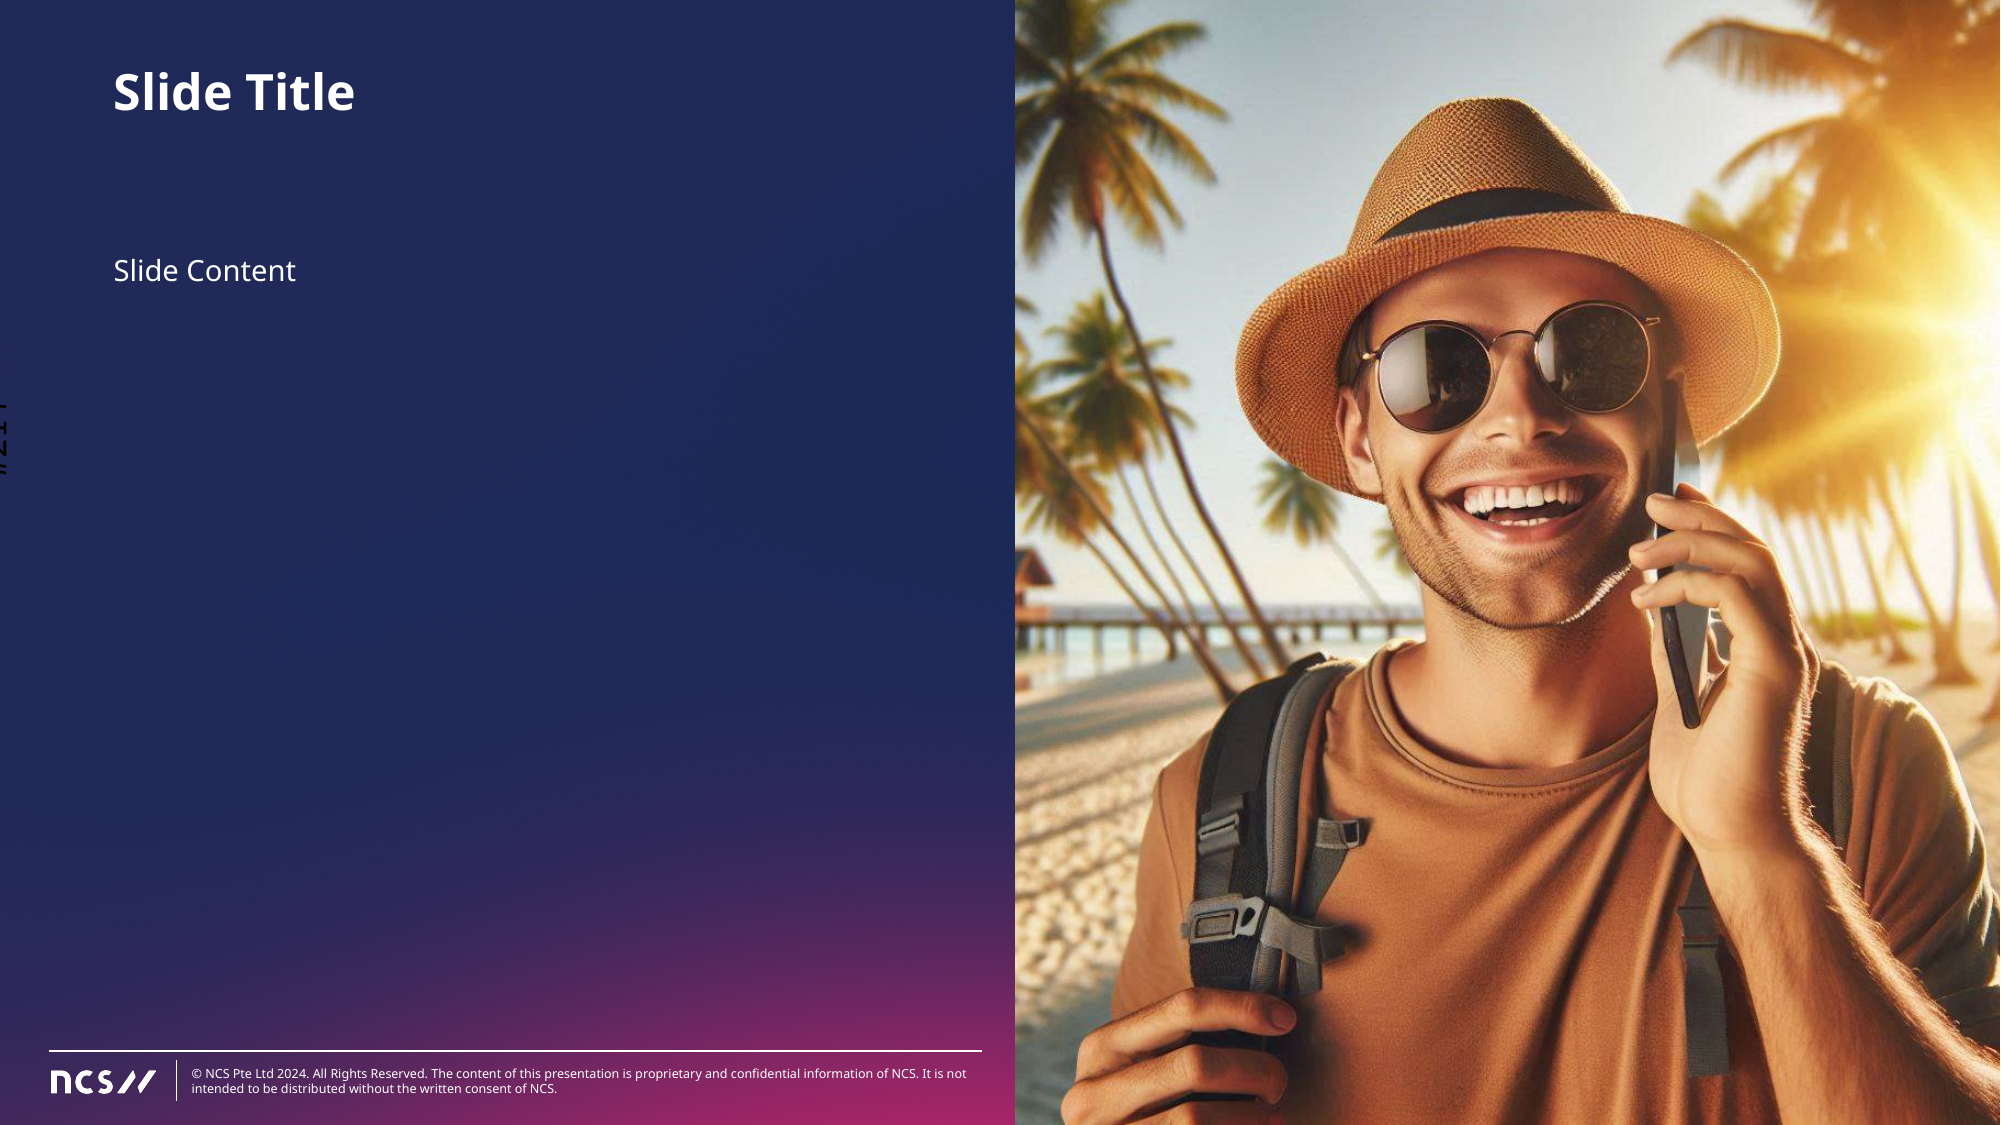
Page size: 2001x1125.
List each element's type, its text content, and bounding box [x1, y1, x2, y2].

title Slide Title [98, 59, 985, 241]
picture [0, 0, 2000, 1125]
list Slide Content [98, 241, 985, 805]
